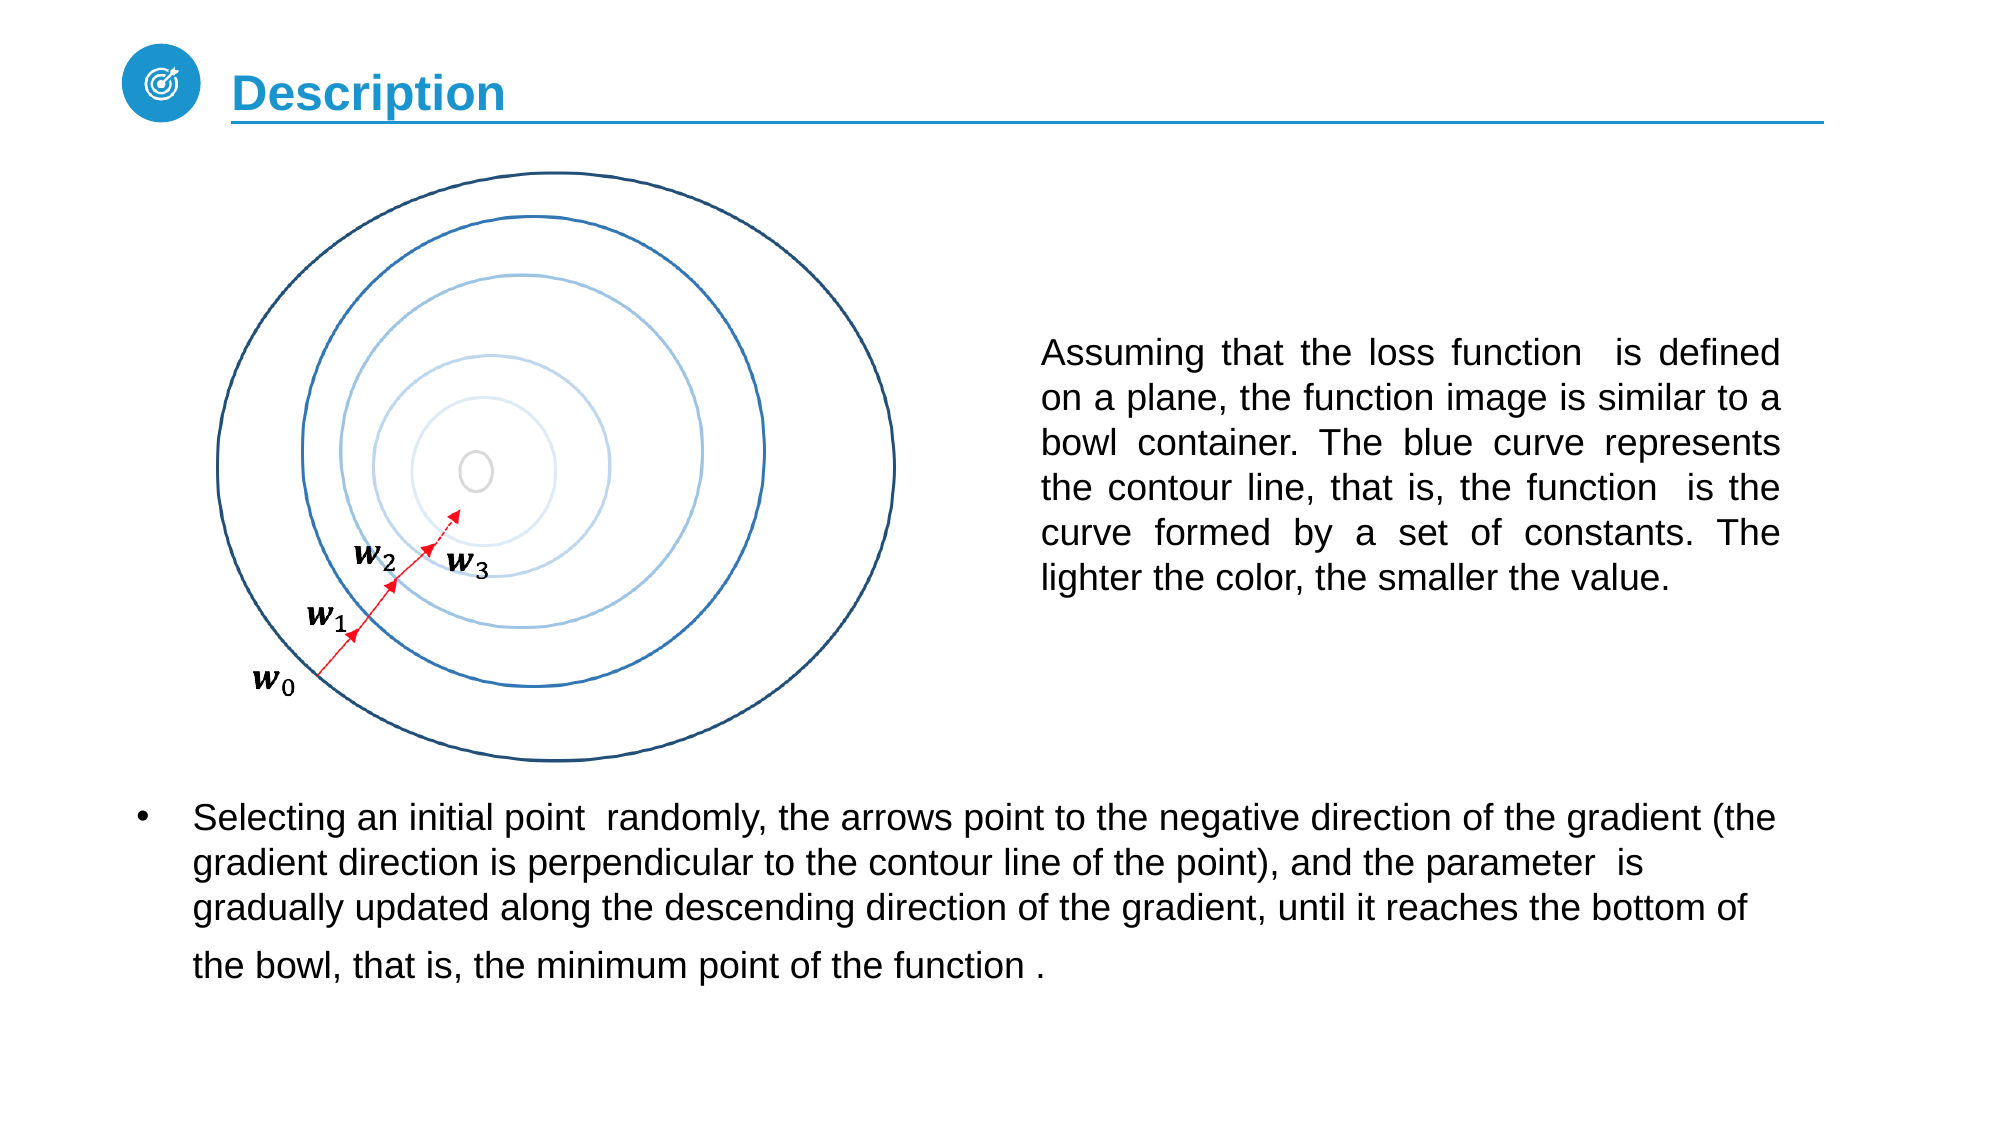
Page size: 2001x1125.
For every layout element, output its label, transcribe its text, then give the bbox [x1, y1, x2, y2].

picture [140, 62, 183, 104]
title Description [231, 73, 1825, 122]
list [172, 161, 945, 769]
